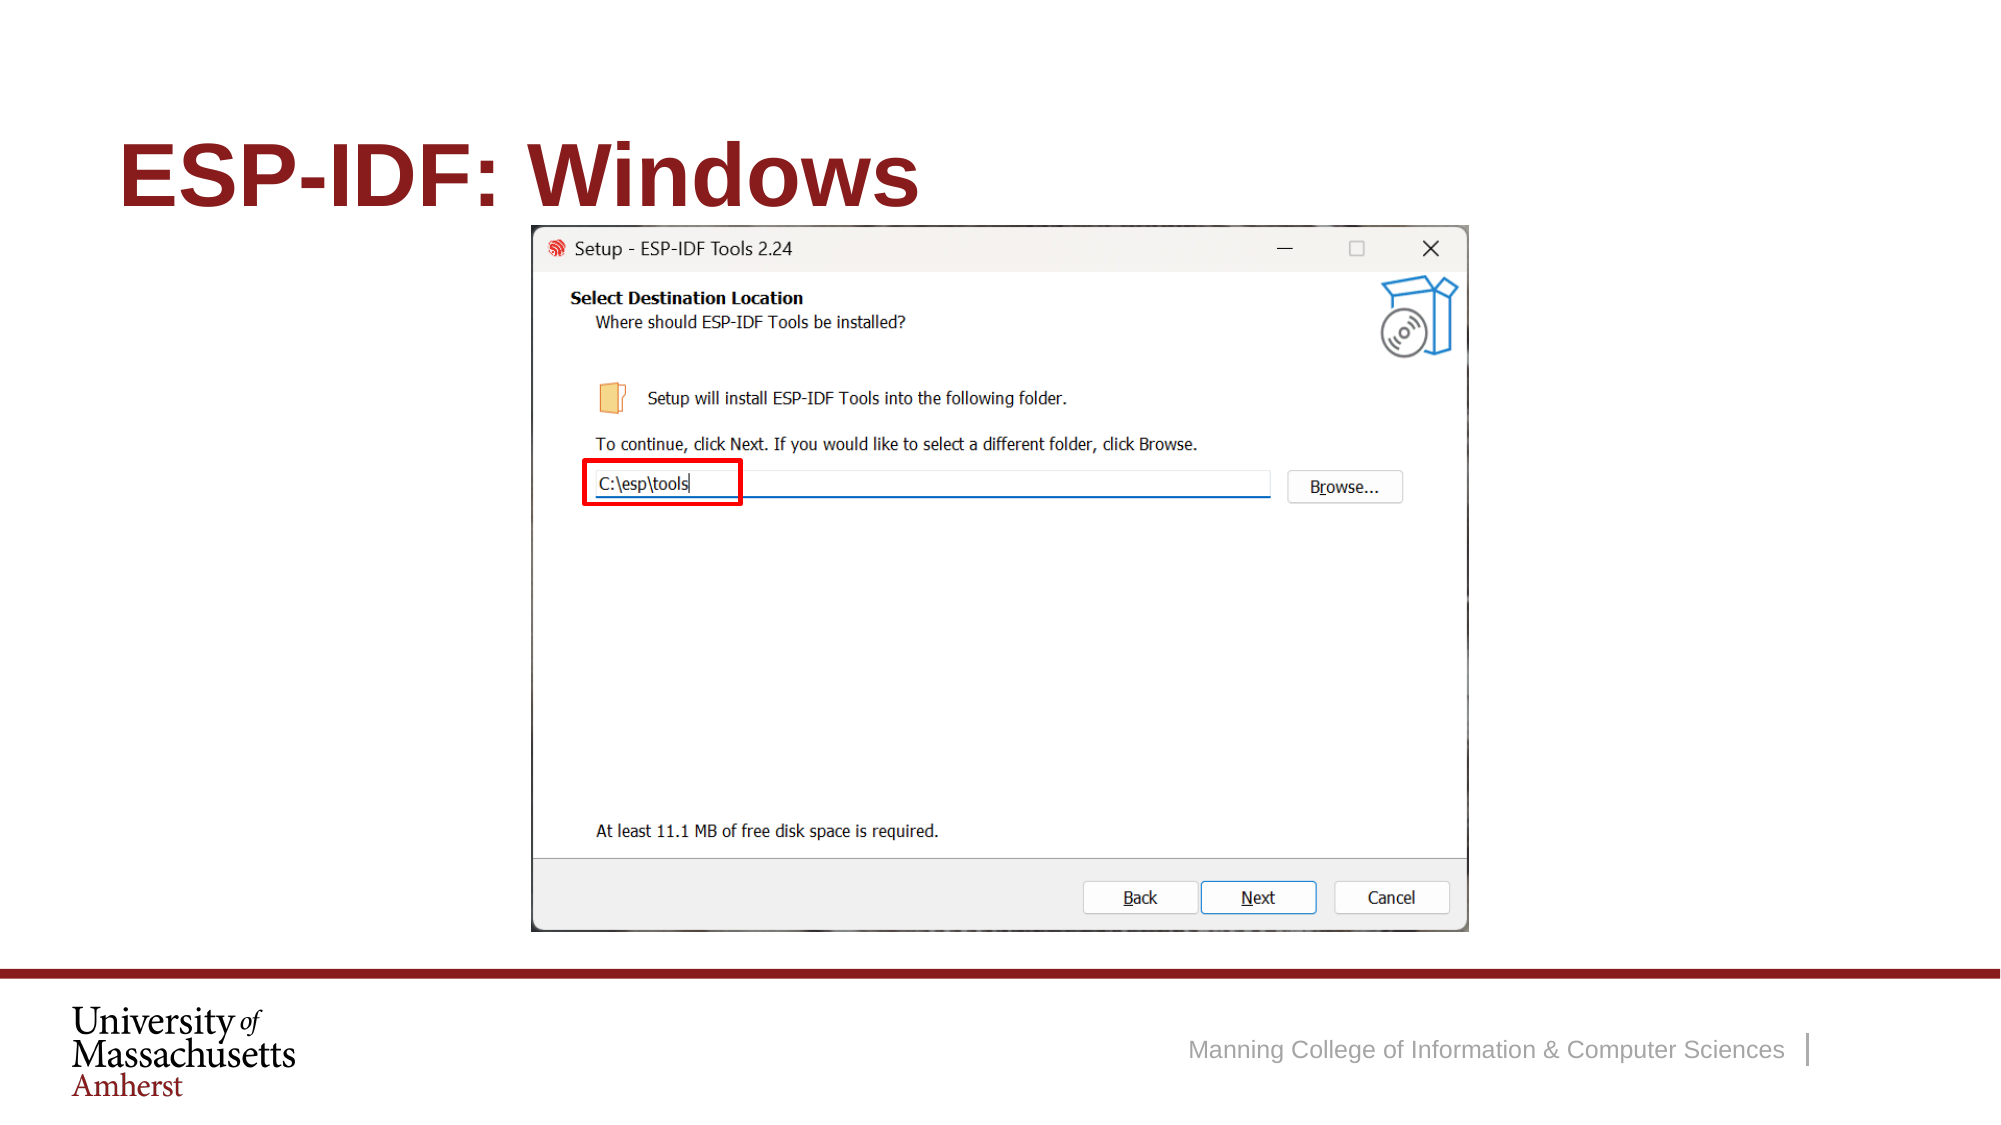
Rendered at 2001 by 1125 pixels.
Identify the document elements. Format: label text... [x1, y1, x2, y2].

title ESP-IDF: Windows [103, 121, 1899, 234]
picture [531, 225, 1469, 933]
picture [70, 1006, 296, 1097]
